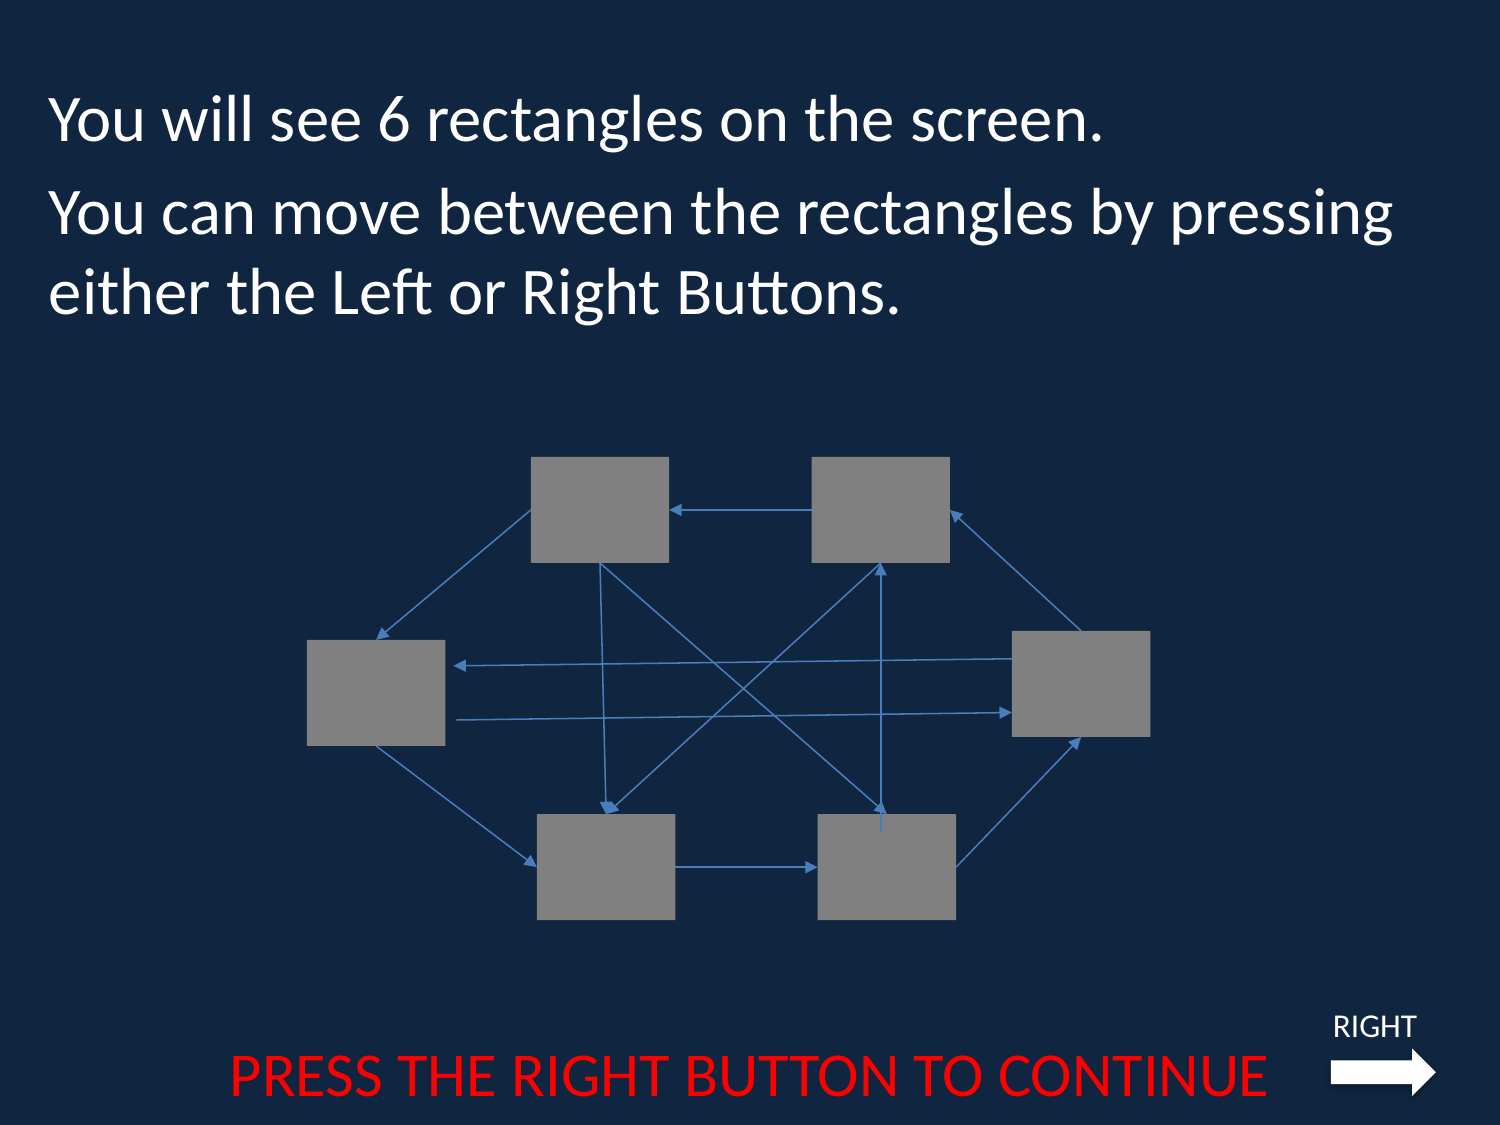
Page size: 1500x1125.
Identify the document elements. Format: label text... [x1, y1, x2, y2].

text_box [456, 712, 1013, 721]
list You will see 6 rectangles on the screen. You can move between the rectangles by pressing either the Left or Right Buttons. [33, 67, 1467, 372]
text_box RIGHT [1249, 996, 1500, 1125]
text_box [816, 812, 958, 922]
text_box [809, 455, 952, 565]
text_box [535, 812, 677, 922]
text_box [955, 736, 1082, 868]
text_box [375, 509, 531, 641]
text_box [1330, 1047, 1437, 1097]
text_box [599, 562, 880, 657]
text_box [882, 562, 888, 656]
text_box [599, 674, 876, 710]
text_box [305, 638, 447, 748]
text_box [529, 455, 671, 565]
text_box PRESS THE RIGHT BUTTON TO CONTINUE [0, 1017, 1249, 1125]
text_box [599, 729, 876, 815]
text_box [1010, 629, 1152, 739]
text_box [375, 745, 538, 868]
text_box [949, 509, 1082, 632]
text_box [453, 658, 1013, 666]
